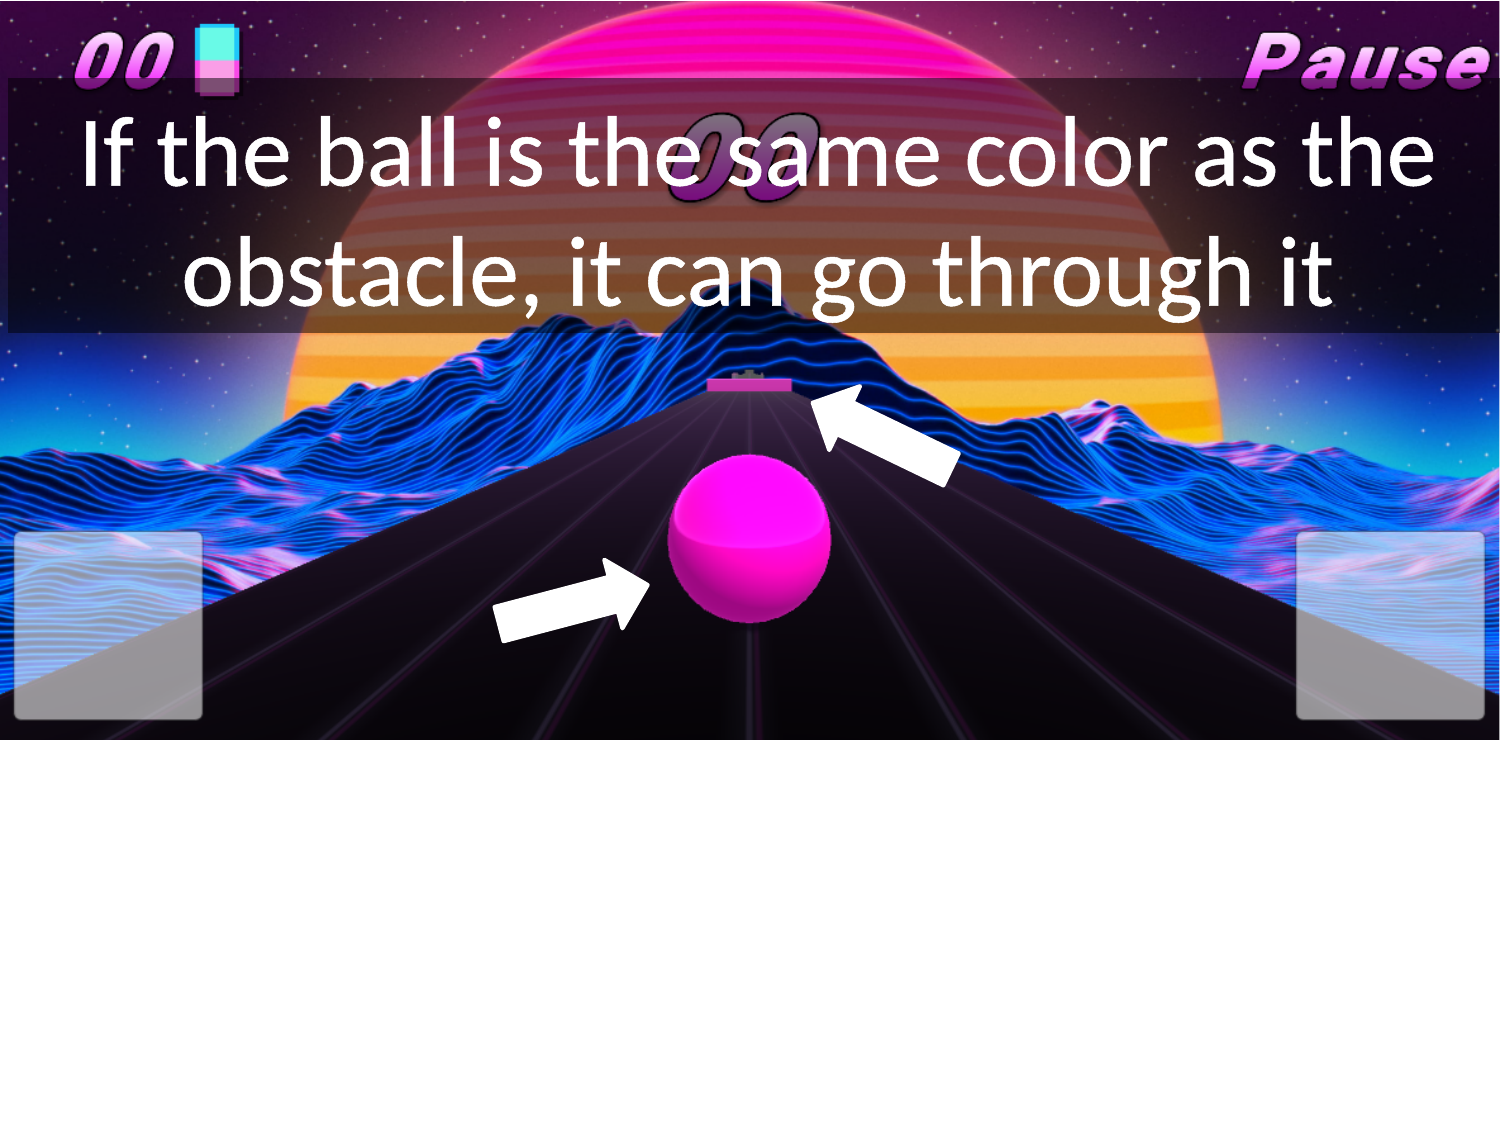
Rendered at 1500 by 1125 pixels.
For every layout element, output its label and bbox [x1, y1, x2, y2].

picture [0, 1, 1500, 740]
